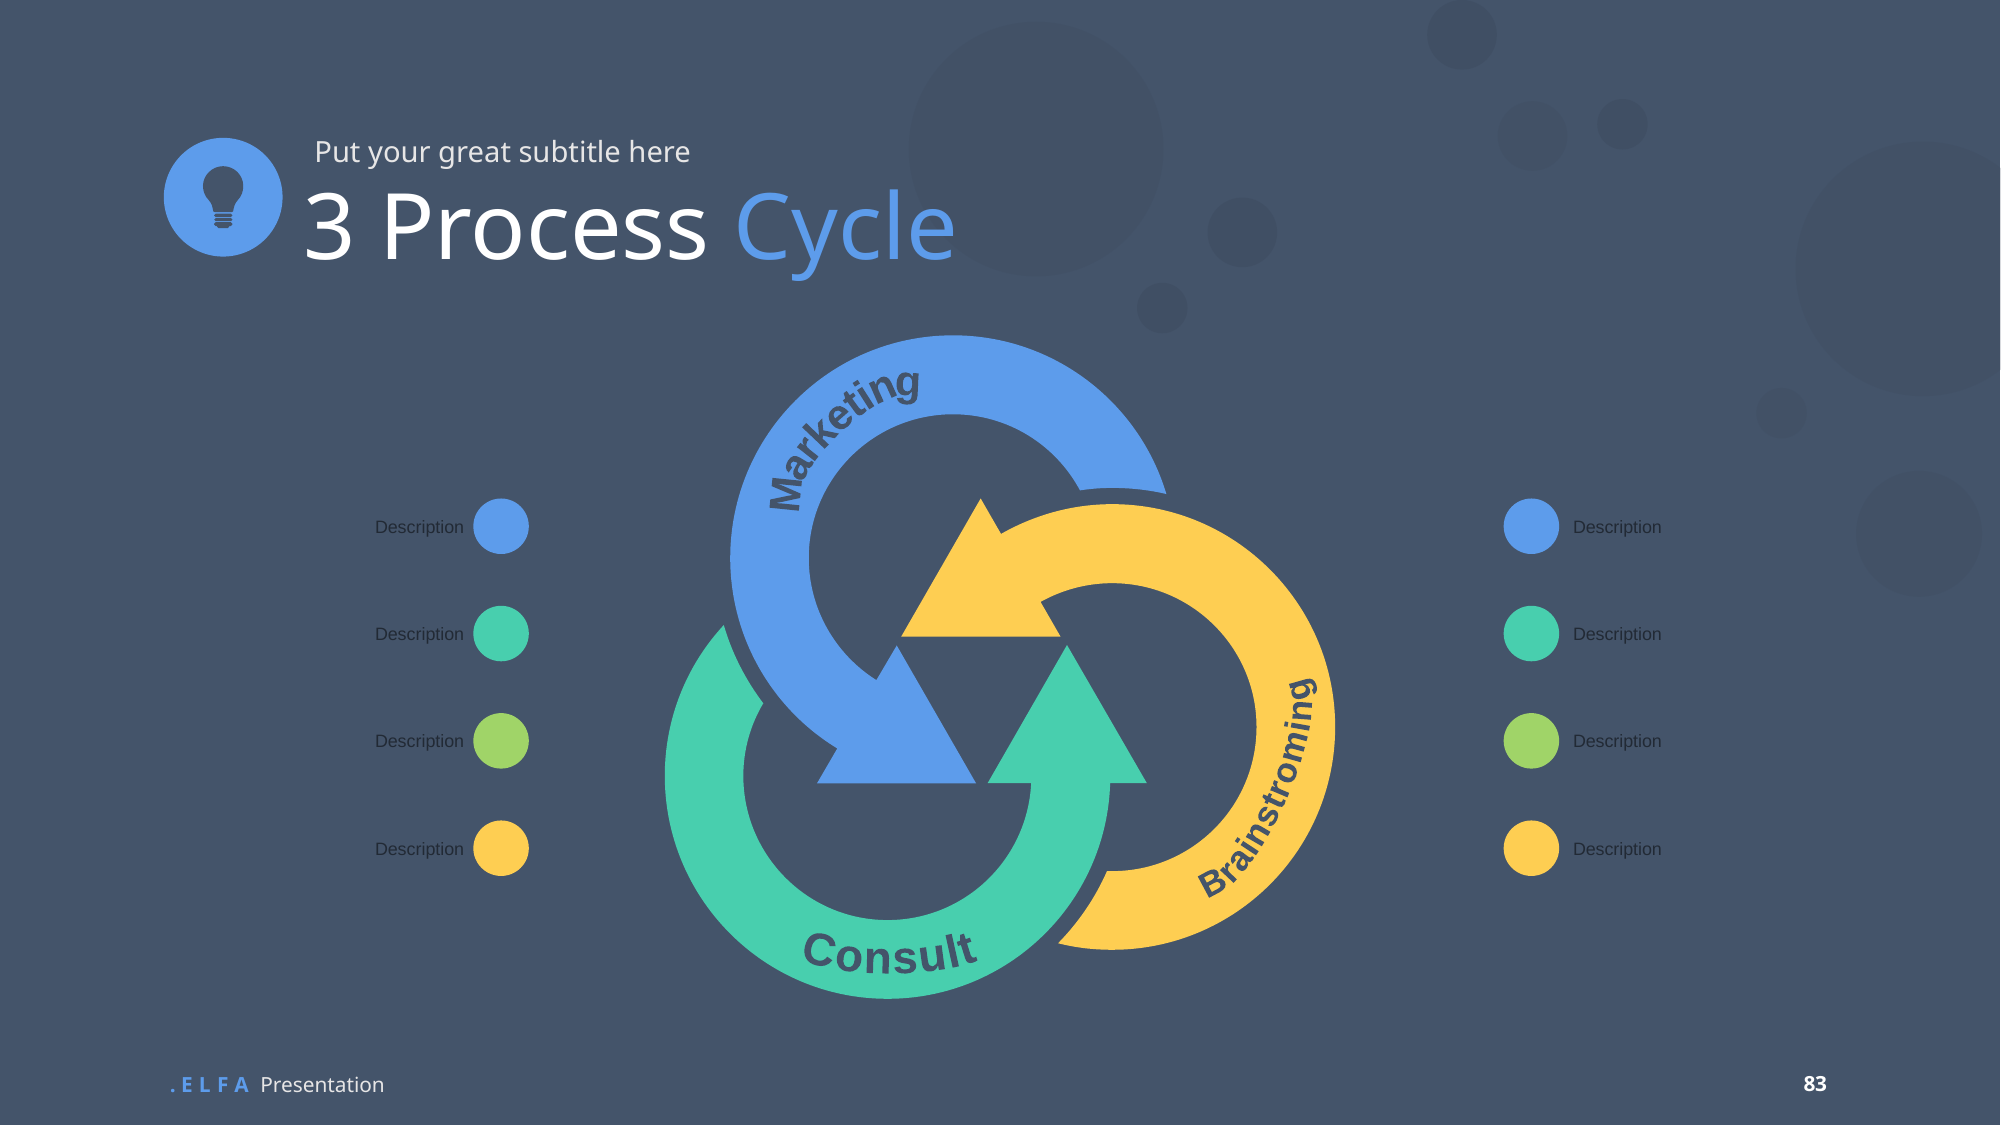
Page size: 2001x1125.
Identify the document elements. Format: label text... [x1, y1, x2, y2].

text_box [162, 136, 284, 258]
text_box [1503, 498, 1560, 554]
text_box Description [1573, 713, 1878, 769]
text_box [1503, 605, 1560, 662]
text_box Description [158, 713, 464, 769]
text_box Description [1573, 820, 1878, 876]
text_box [473, 498, 529, 554]
text_box [473, 713, 529, 769]
text_box 3 Process Cycle [288, 160, 973, 285]
text_box [730, 335, 1167, 784]
text_box [901, 498, 1336, 950]
text_box Description [1573, 498, 1878, 554]
text_box [664, 625, 1147, 999]
text_box [1503, 713, 1560, 769]
text_box [1503, 820, 1560, 876]
text_box Description [158, 498, 464, 554]
text_box [473, 820, 529, 876]
text_box Description [158, 820, 464, 876]
text_box Description [158, 605, 464, 662]
text_box [202, 166, 244, 229]
text_box Put your great subtitle here [299, 126, 707, 160]
text_box Description [1573, 605, 1878, 662]
text_box [473, 605, 529, 662]
